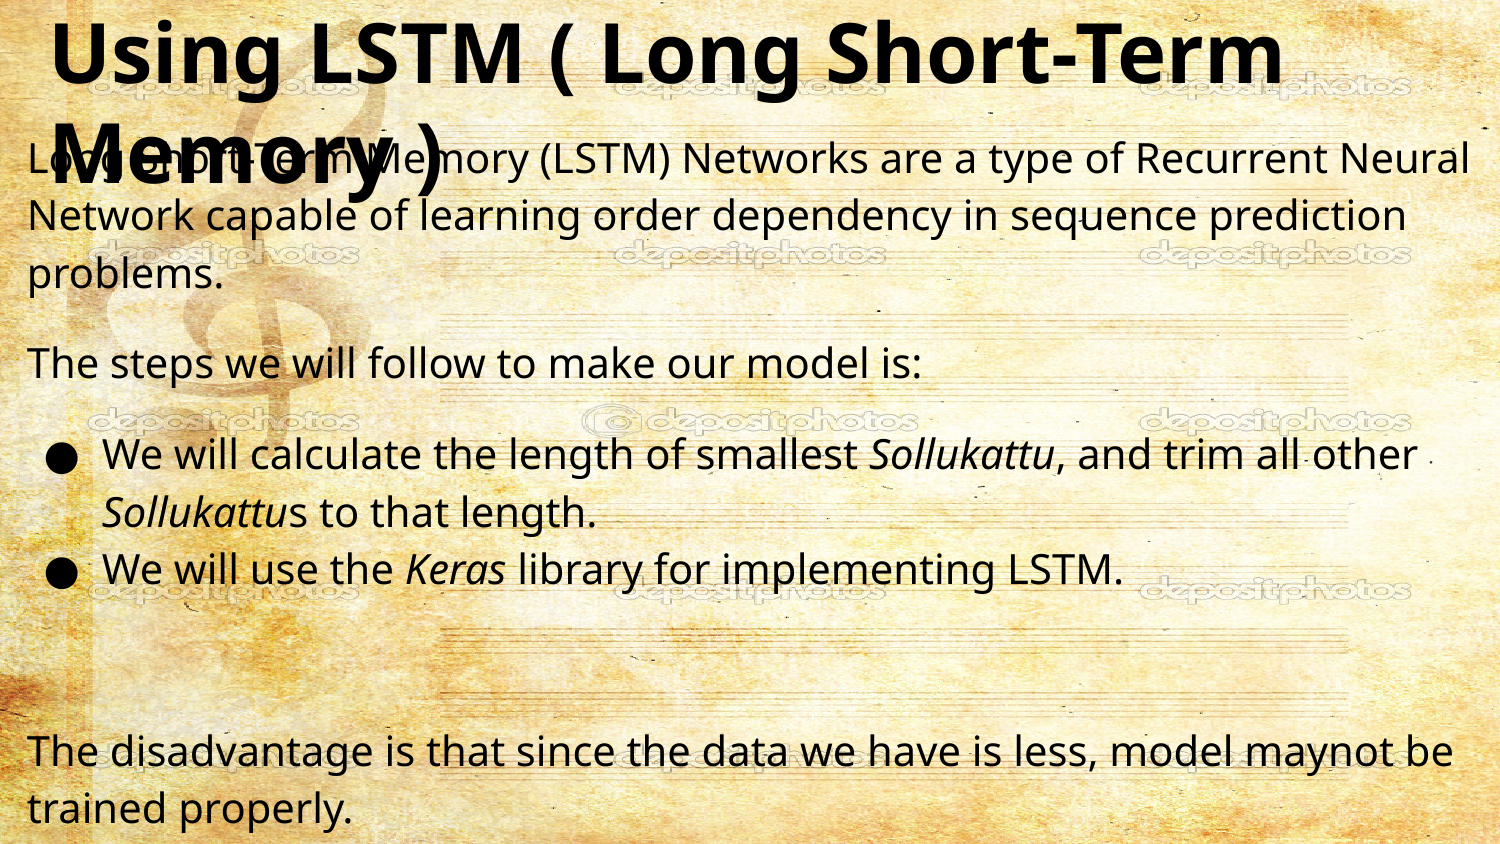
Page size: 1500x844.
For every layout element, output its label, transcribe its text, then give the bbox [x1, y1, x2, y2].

picture [0, 0, 1500, 844]
list Long Short-Term Memory (LSTM) Networks are a type of Recurrent Neural Network capable of learning order dependency in sequence prediction problems. The steps we will follow to make our model is: We will calculate the length of smallest Sollukattu, and trim all other Sollukattus to that length. We will use the Keras library for implementing LSTM. The disadvantage is that since the data we have is less, model maynot be trained properly. [11, 108, 1500, 833]
title Using LSTM ( Long Short-Term Memory ) [33, 0, 1466, 80]
